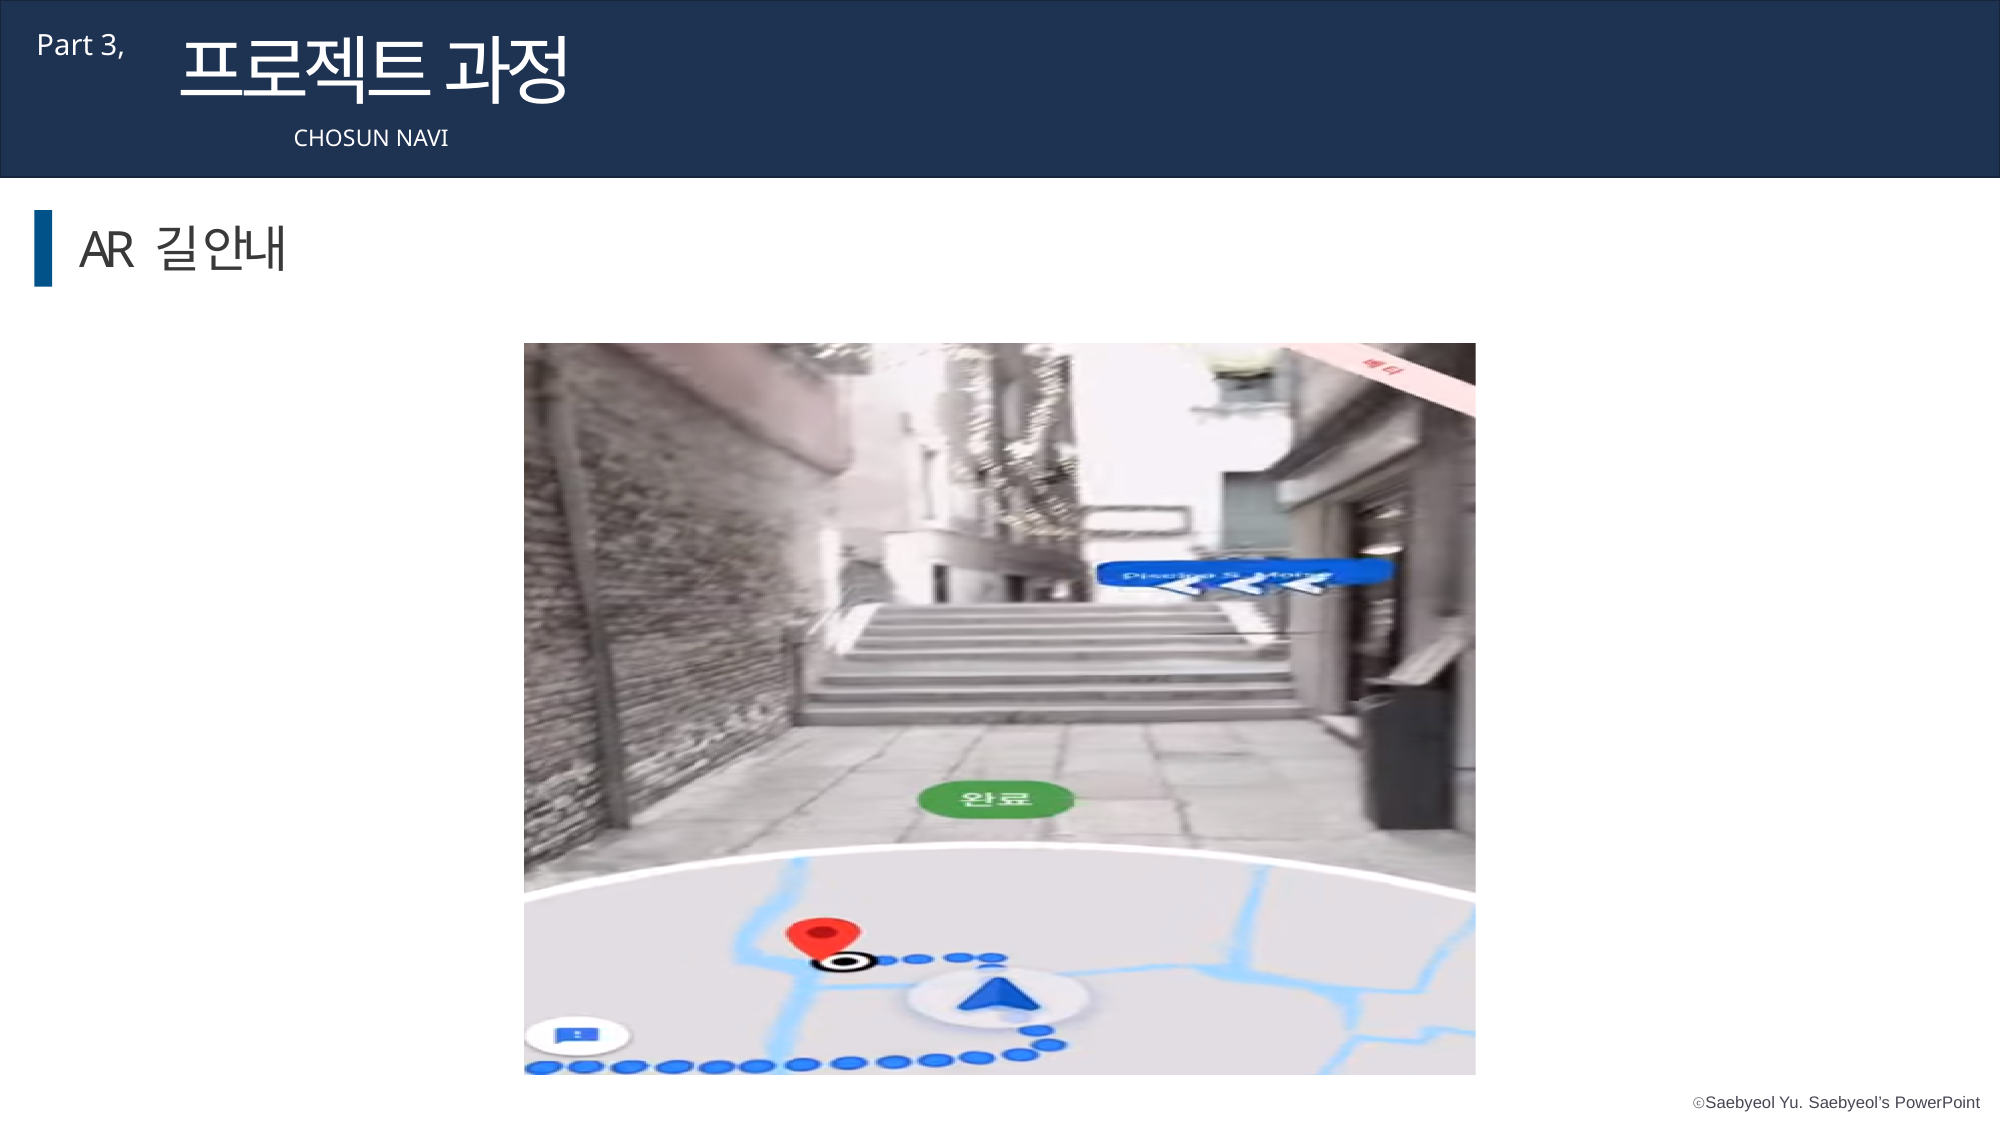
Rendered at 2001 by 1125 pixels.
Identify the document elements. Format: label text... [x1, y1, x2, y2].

picture [524, 343, 1476, 1076]
text_box AR 길 안내 [64, 210, 303, 286]
text_box CHOSUN NAVI [278, 116, 464, 159]
text_box [33, 209, 53, 288]
text_box 프로젝트 과정 [162, 16, 590, 122]
text_box Part 3, [21, 19, 148, 69]
text_box [0, 0, 2000, 178]
